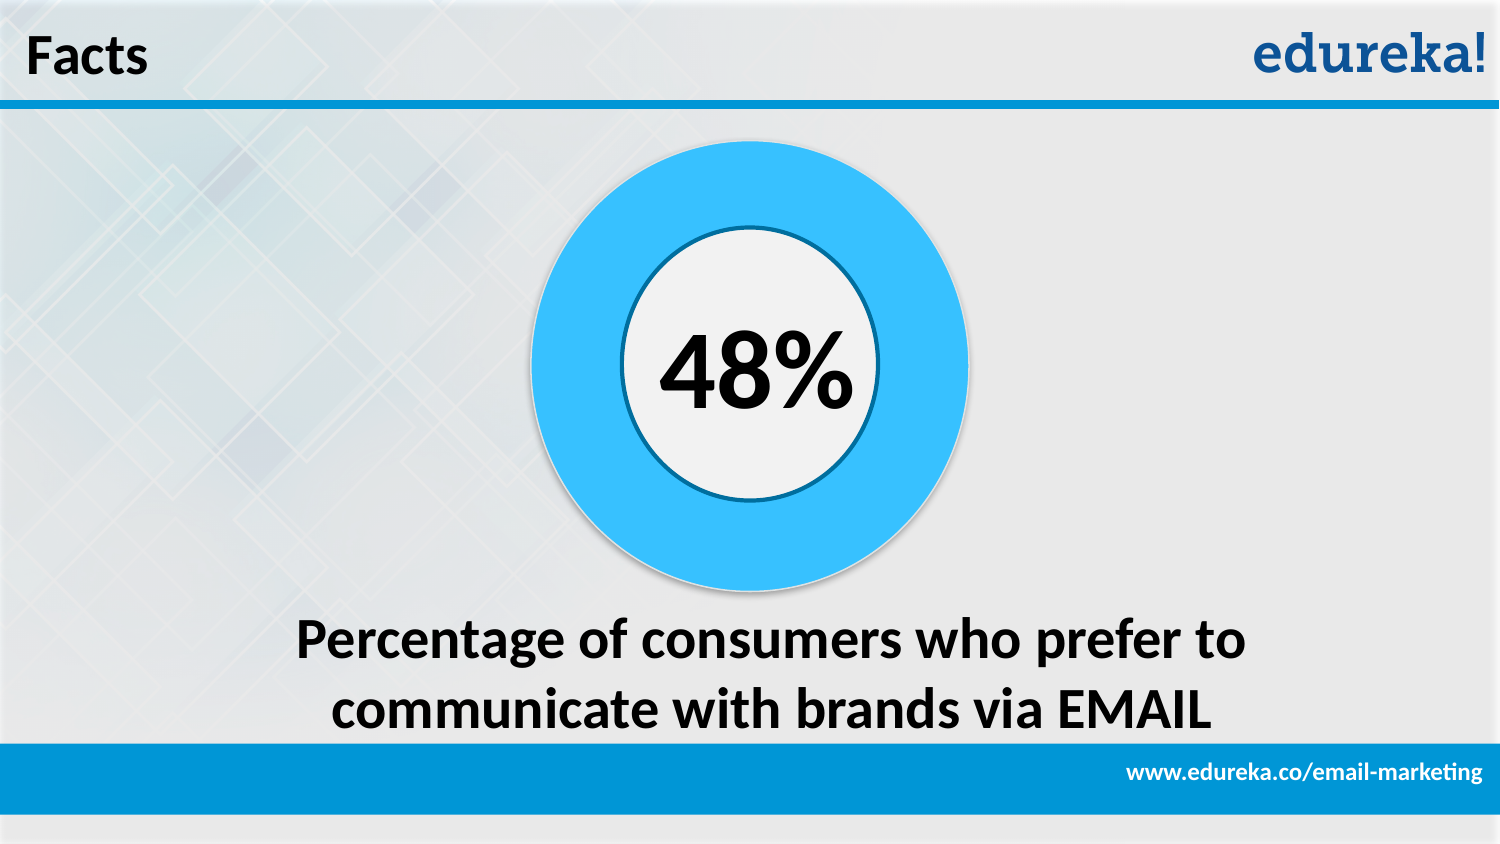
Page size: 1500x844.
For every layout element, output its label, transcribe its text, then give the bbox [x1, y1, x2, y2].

text_box [619, 225, 860, 503]
list Facts [26, 15, 1215, 89]
picture [1254, 32, 1484, 73]
text_box [530, 139, 970, 592]
text_box 48% [645, 289, 883, 439]
text_box Percentage of consumers who prefer to communicate with brands via EMAIL [273, 592, 1270, 748]
list www.edureka.co/email-marketing [913, 755, 1484, 803]
